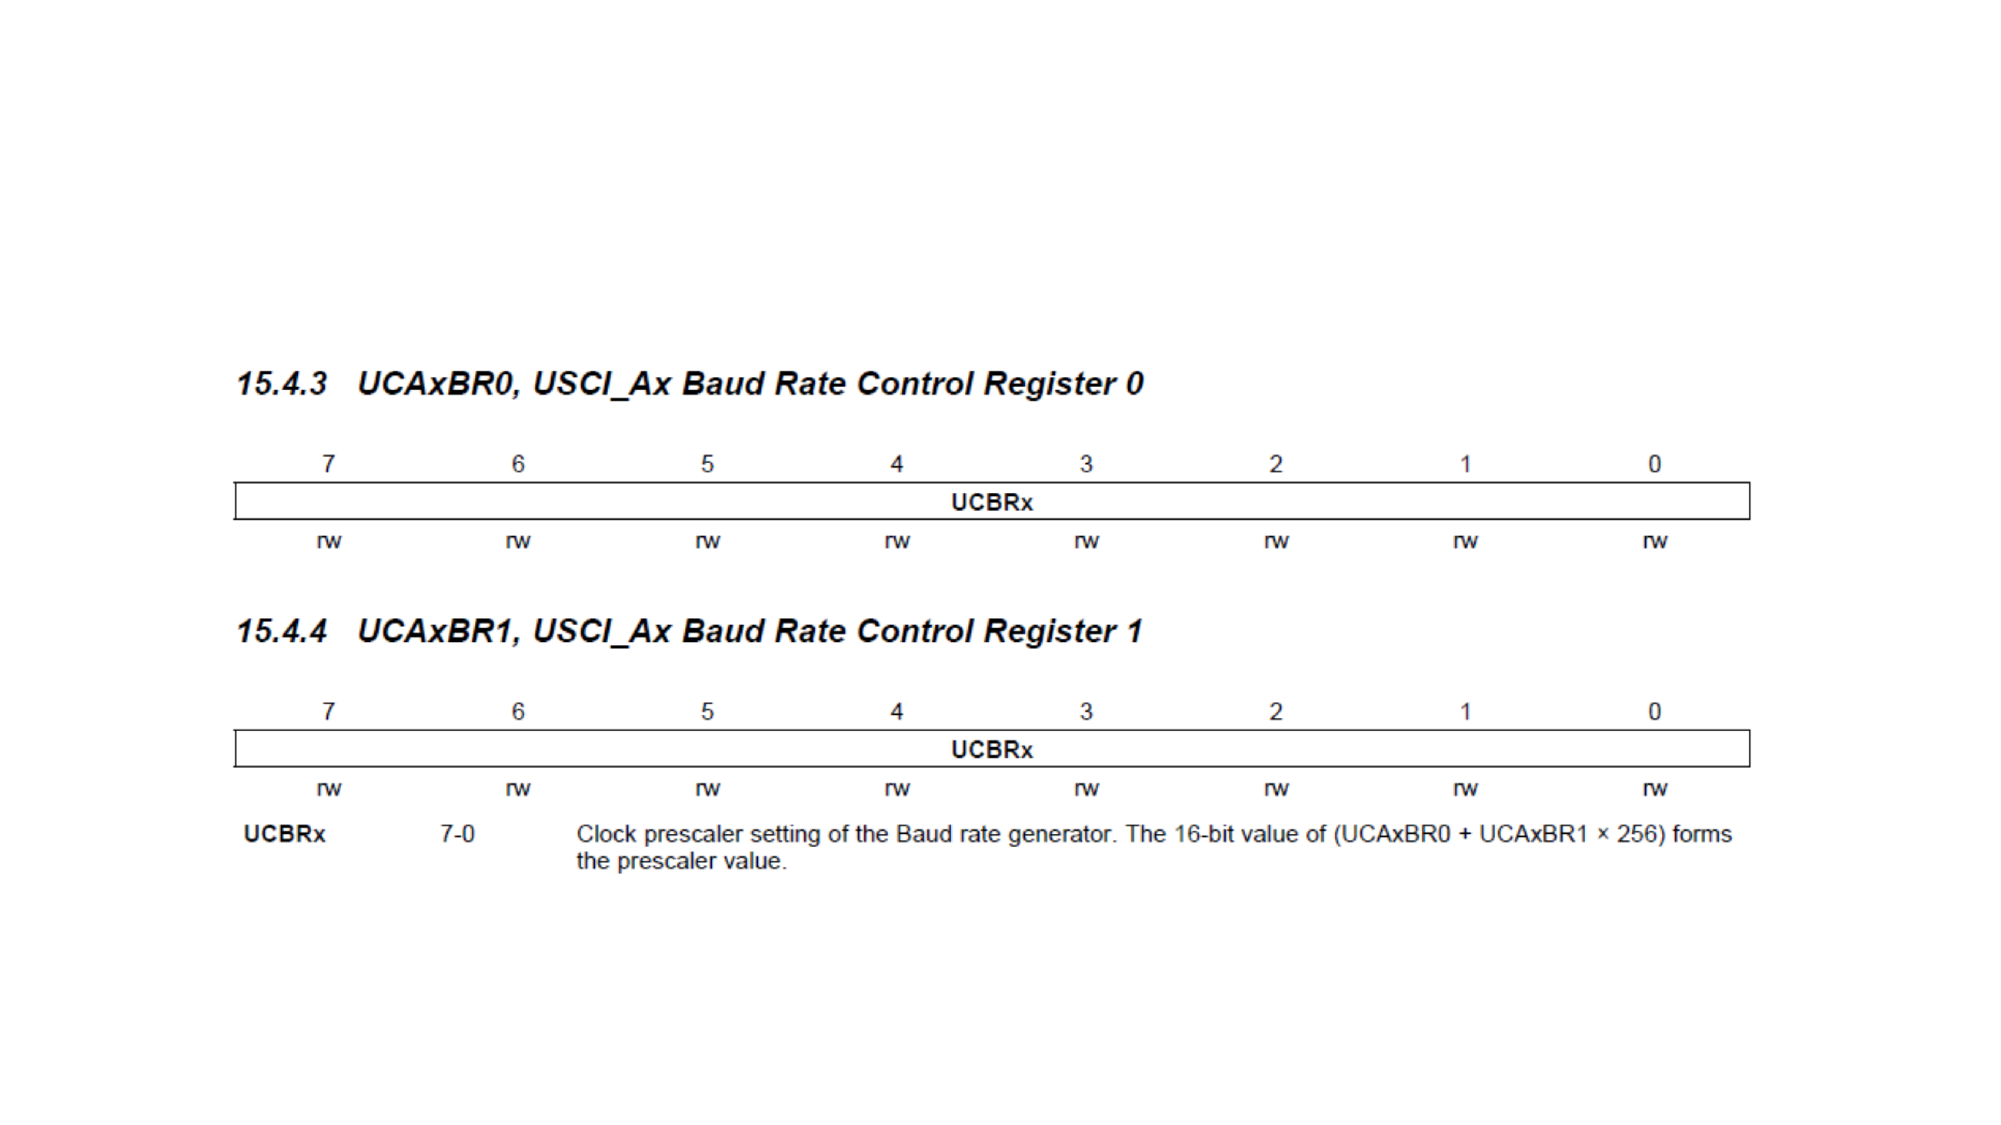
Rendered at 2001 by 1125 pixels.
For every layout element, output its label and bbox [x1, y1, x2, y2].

picture [223, 356, 1777, 874]
